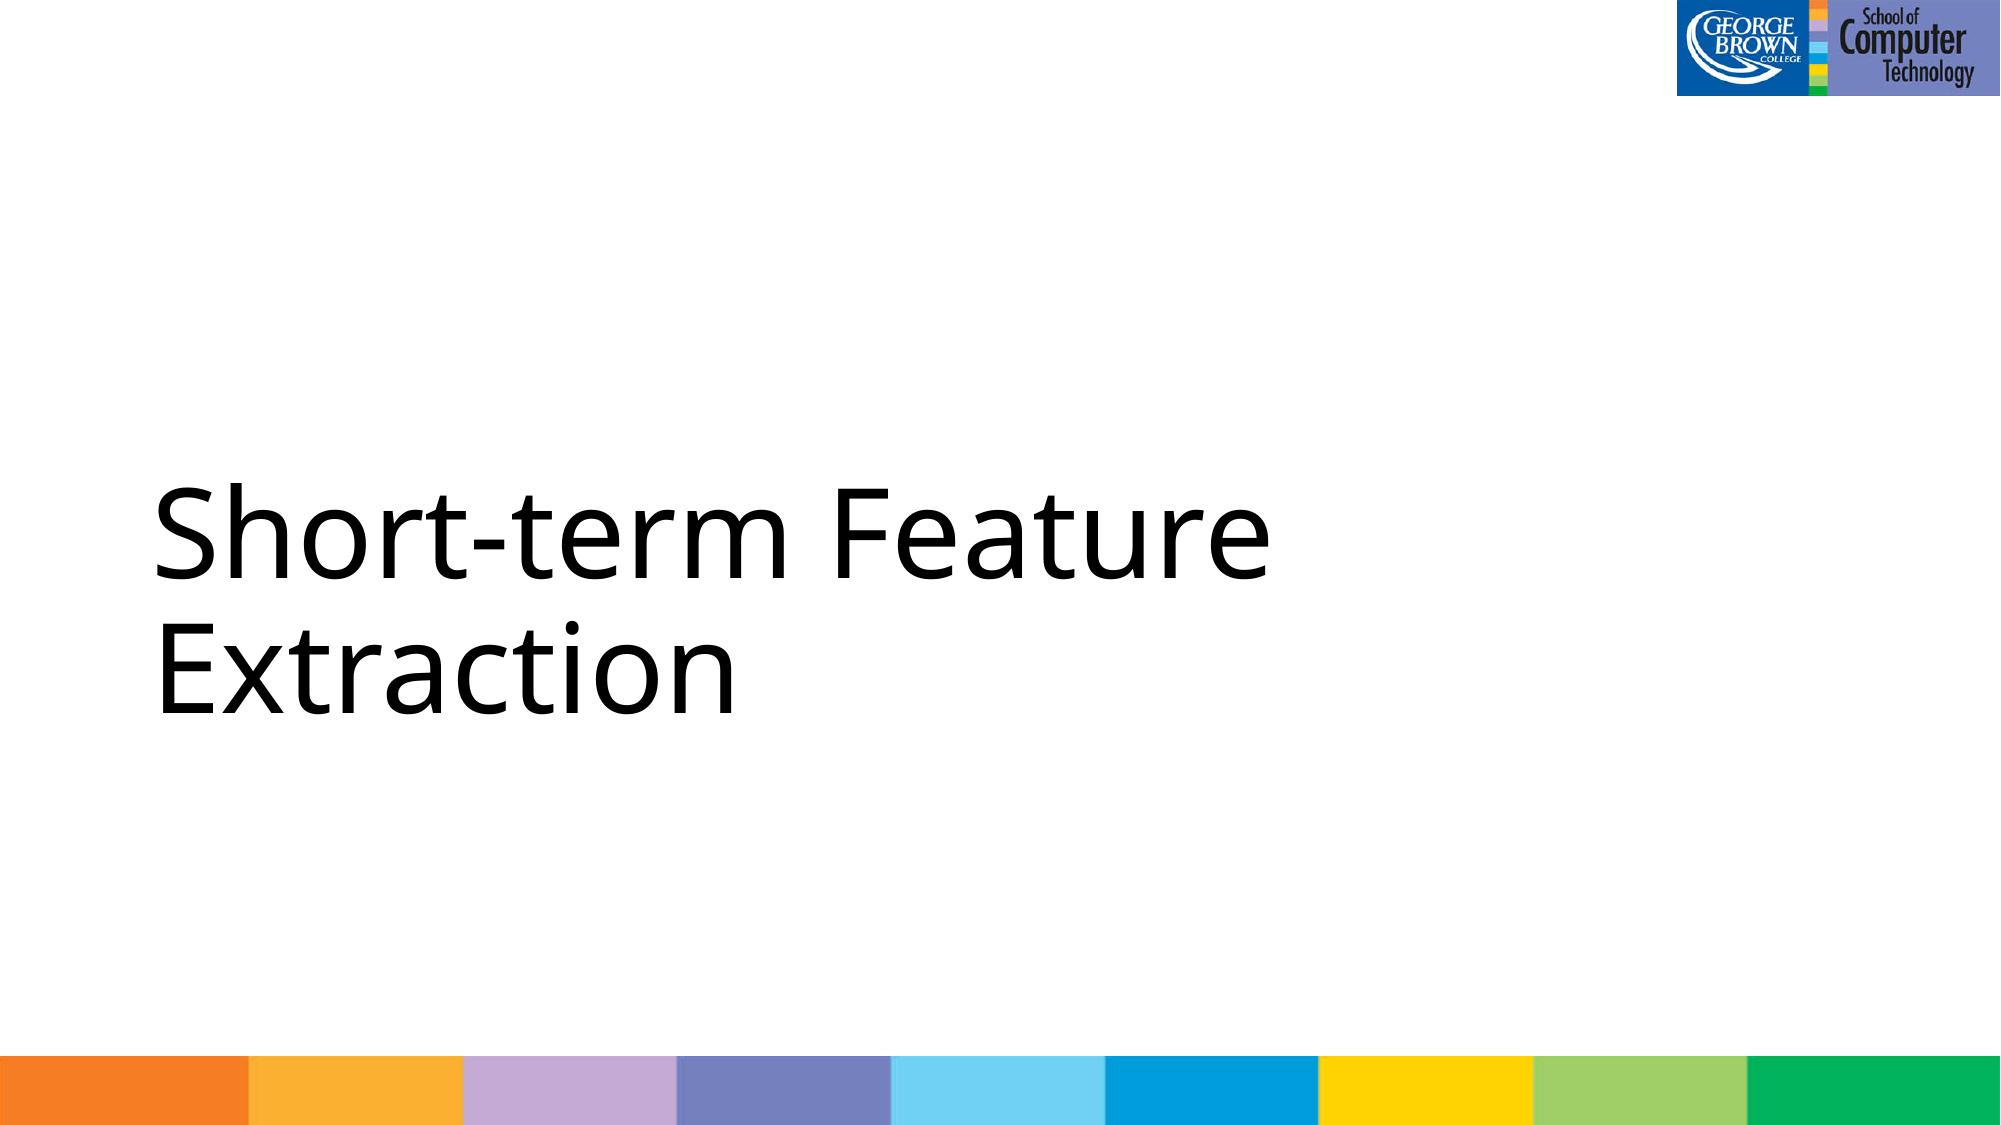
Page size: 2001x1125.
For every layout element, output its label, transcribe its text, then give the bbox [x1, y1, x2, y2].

title Short-term Feature Extraction [136, 280, 1862, 749]
picture [1677, 0, 2000, 96]
picture [1318, 1056, 2000, 1125]
picture [0, 1056, 1105, 1125]
